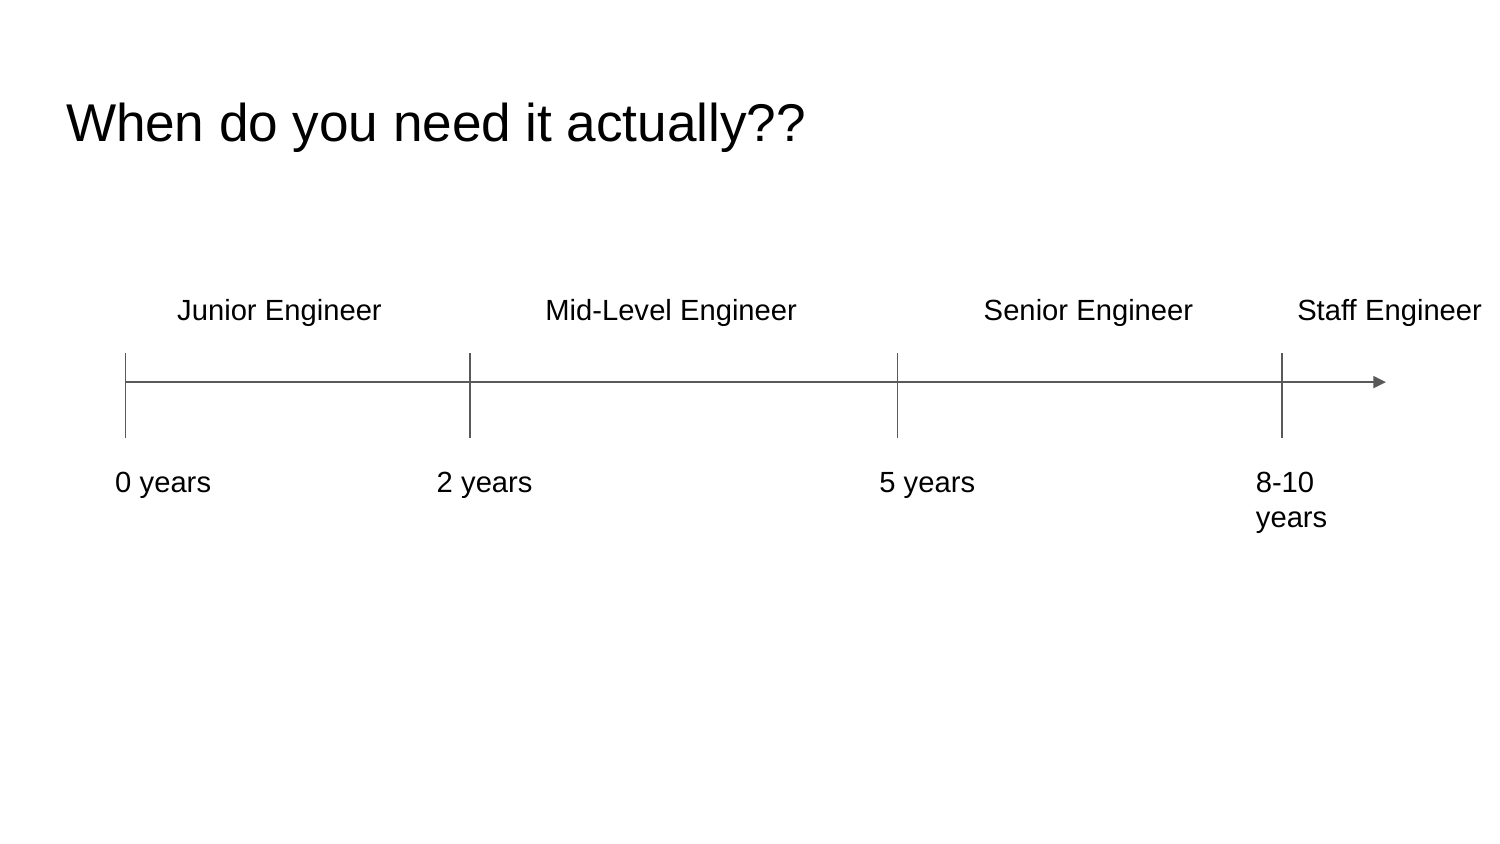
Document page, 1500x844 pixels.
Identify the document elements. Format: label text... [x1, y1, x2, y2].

text_box Senior Engineer [968, 276, 1217, 362]
text_box 2 years [421, 448, 549, 514]
text_box 8-10 years [1240, 448, 1369, 549]
text_box Staff Engineer [1282, 276, 1500, 362]
text_box Mid-Level Engineer [530, 276, 837, 362]
title When do you need it actually?? [51, 72, 1449, 167]
text_box 5 years [864, 448, 992, 514]
text_box 0 years [100, 448, 228, 514]
text_box Junior Engineer [161, 276, 434, 362]
